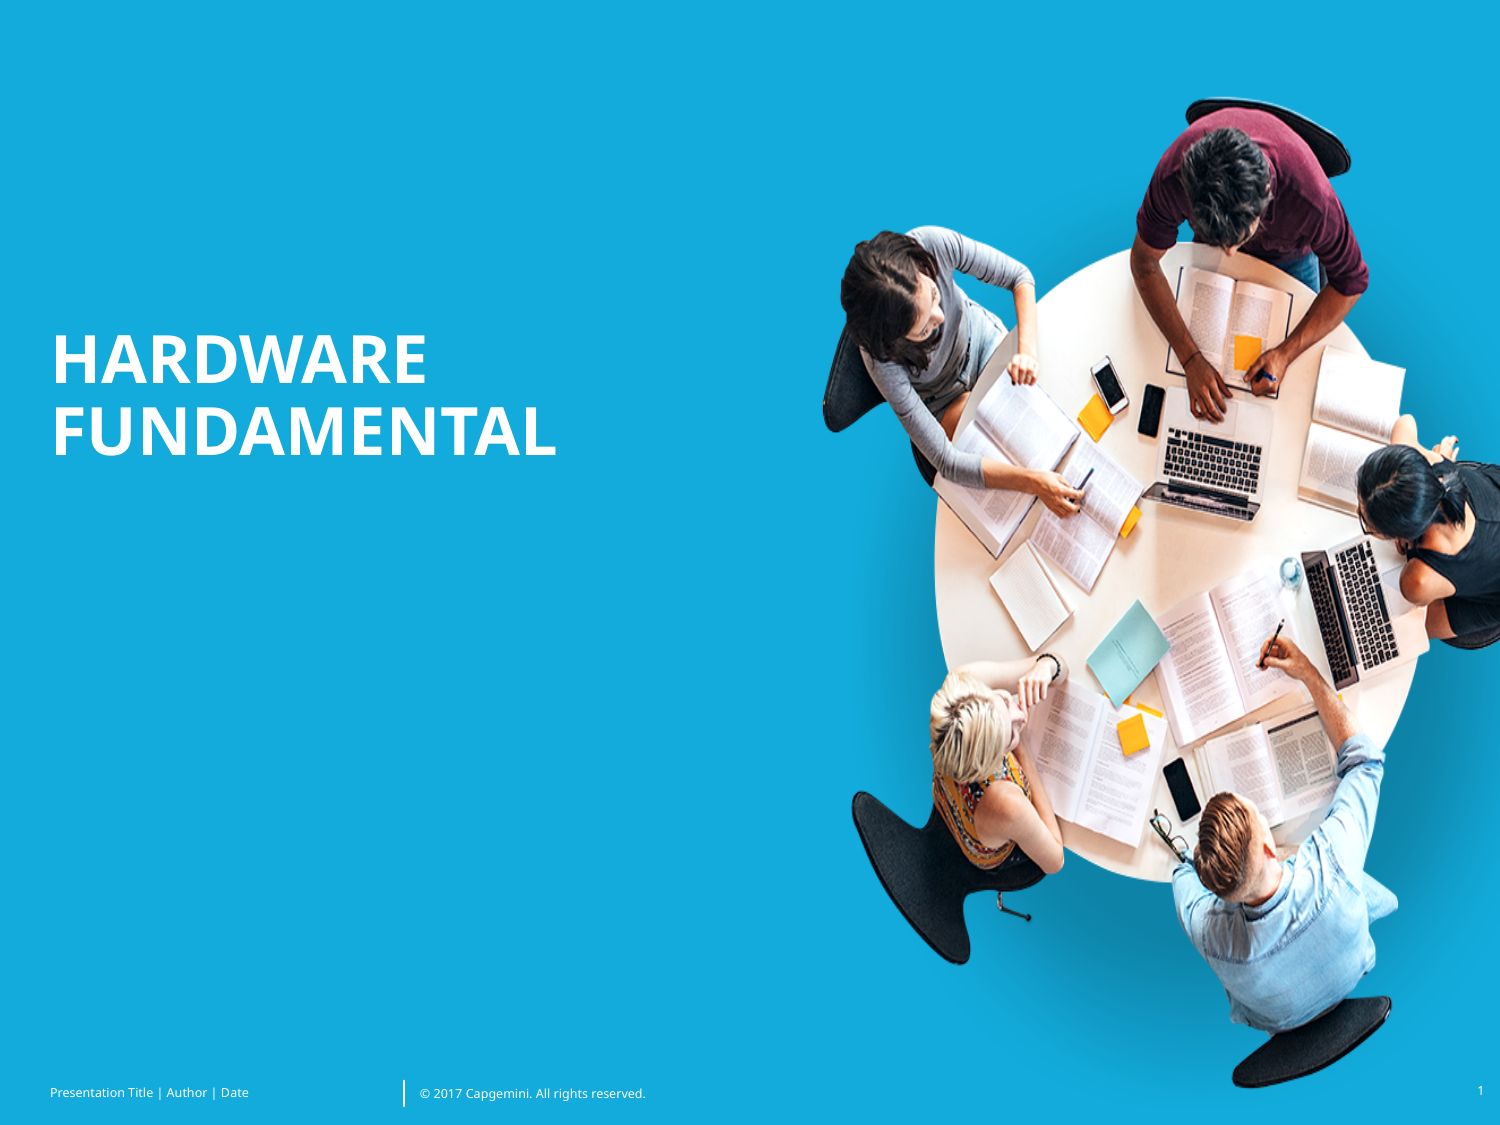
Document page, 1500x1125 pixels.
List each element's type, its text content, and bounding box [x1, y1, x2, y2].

picture [523, 0, 1500, 1125]
title HARDWARE FUNDAMENTAL [50, 328, 874, 470]
